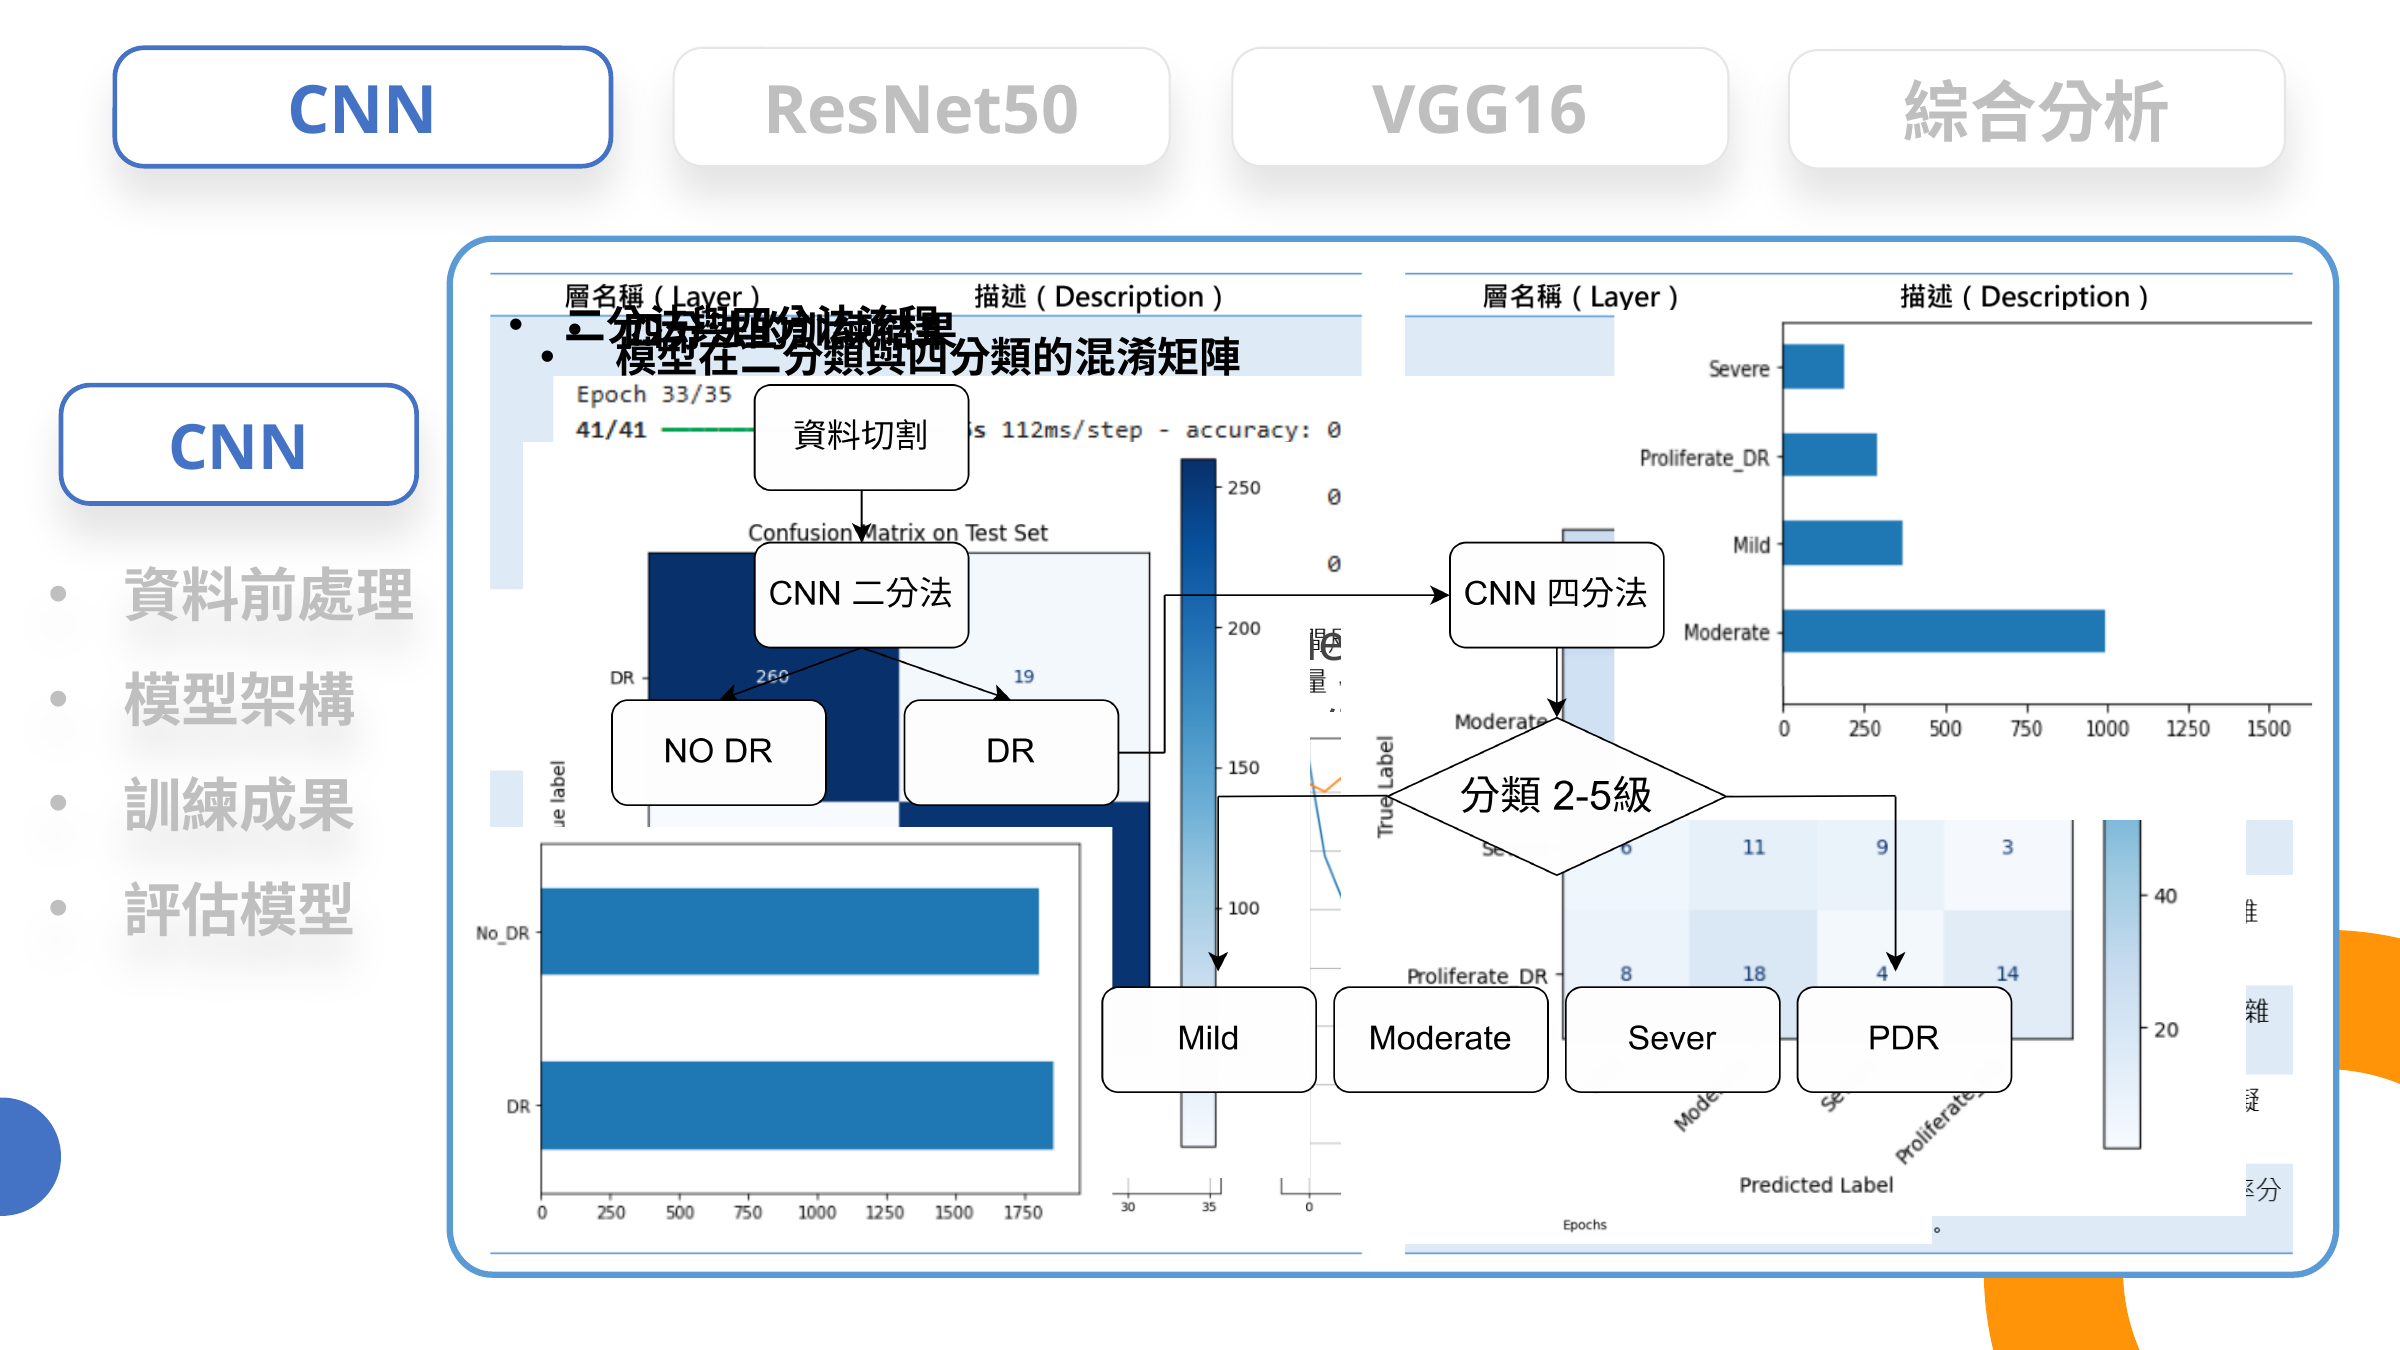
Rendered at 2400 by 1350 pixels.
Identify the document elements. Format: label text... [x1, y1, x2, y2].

picture [485, 1237, 2301, 1260]
text_box CNN [59, 384, 418, 505]
text_box 資料前處理 模型架構 訓練成果 評估模型 [47, 563, 437, 1008]
text_box [448, 237, 2338, 1276]
text_box 綜合分析 [1787, 49, 2287, 170]
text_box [543, 1237, 2243, 1244]
text_box [0, 1096, 63, 1217]
picture [485, 268, 2301, 291]
text_box [2338, 929, 2400, 1086]
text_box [468, 291, 2313, 1237]
text_box VGG16 [1231, 46, 1730, 168]
text_box ResNet50 [672, 46, 1171, 168]
text_box [1982, 1276, 2141, 1350]
text_box CNN [113, 46, 612, 168]
